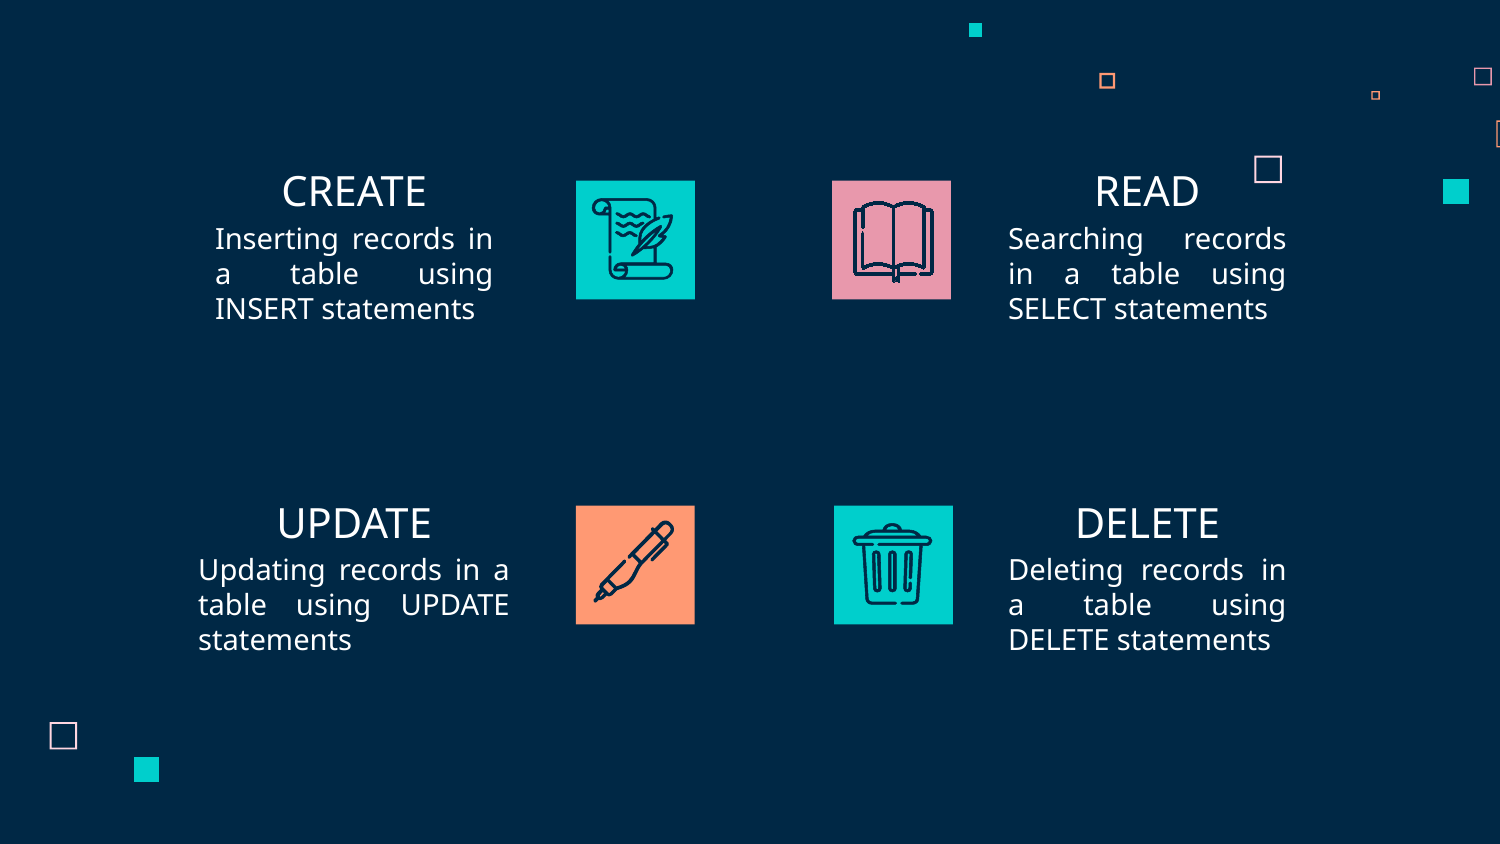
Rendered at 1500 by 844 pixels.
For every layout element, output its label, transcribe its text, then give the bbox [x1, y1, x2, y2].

text_box [834, 505, 953, 625]
text_box [576, 180, 695, 300]
title CREATE [199, 124, 509, 204]
title UPDATE [199, 455, 509, 536]
subtitle Updating records in a table using UPDATE statements [183, 536, 526, 643]
subtitle Searching records in a table using SELECT statements [993, 204, 1302, 311]
text_box [832, 180, 951, 300]
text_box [852, 523, 933, 605]
subtitle Deleting records in a table using DELETE statements [993, 562, 1302, 643]
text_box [591, 198, 674, 280]
text_box [594, 521, 674, 603]
text_box [853, 201, 934, 283]
title READ [993, 124, 1302, 204]
title DELETE [993, 455, 1302, 562]
text_box [575, 505, 695, 625]
subtitle Inserting records in a table using INSERT statements [199, 204, 509, 311]
